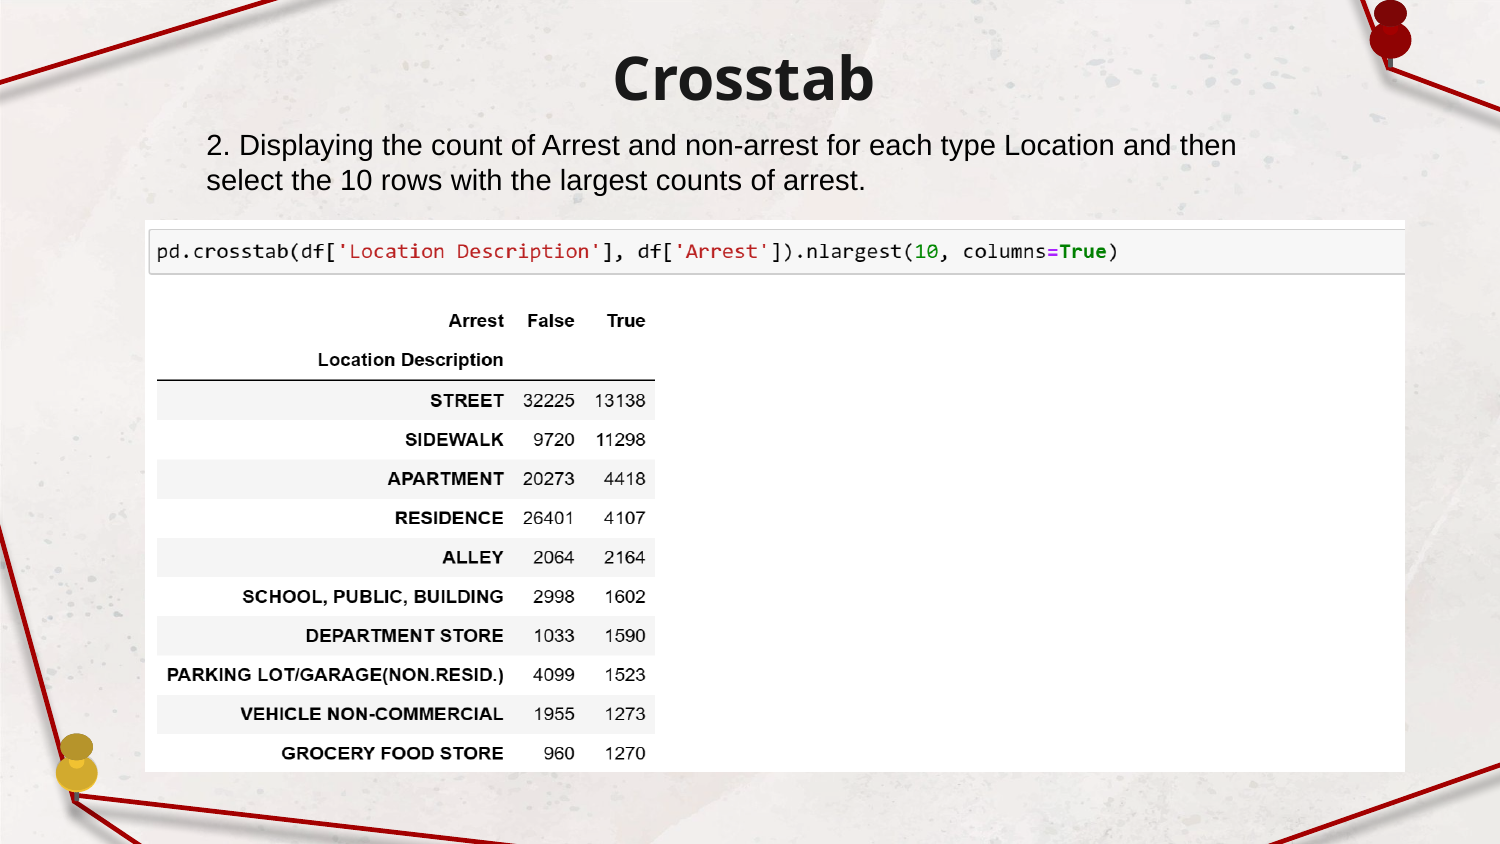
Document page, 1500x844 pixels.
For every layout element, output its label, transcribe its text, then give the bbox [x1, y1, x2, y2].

picture [144, 220, 1405, 772]
title Crosstab [112, 24, 1377, 119]
text_box 2. Displaying the count of Arrest and non-arrest for each type Location and then select the 10 rows with the largest counts of arrest. [191, 118, 1334, 204]
